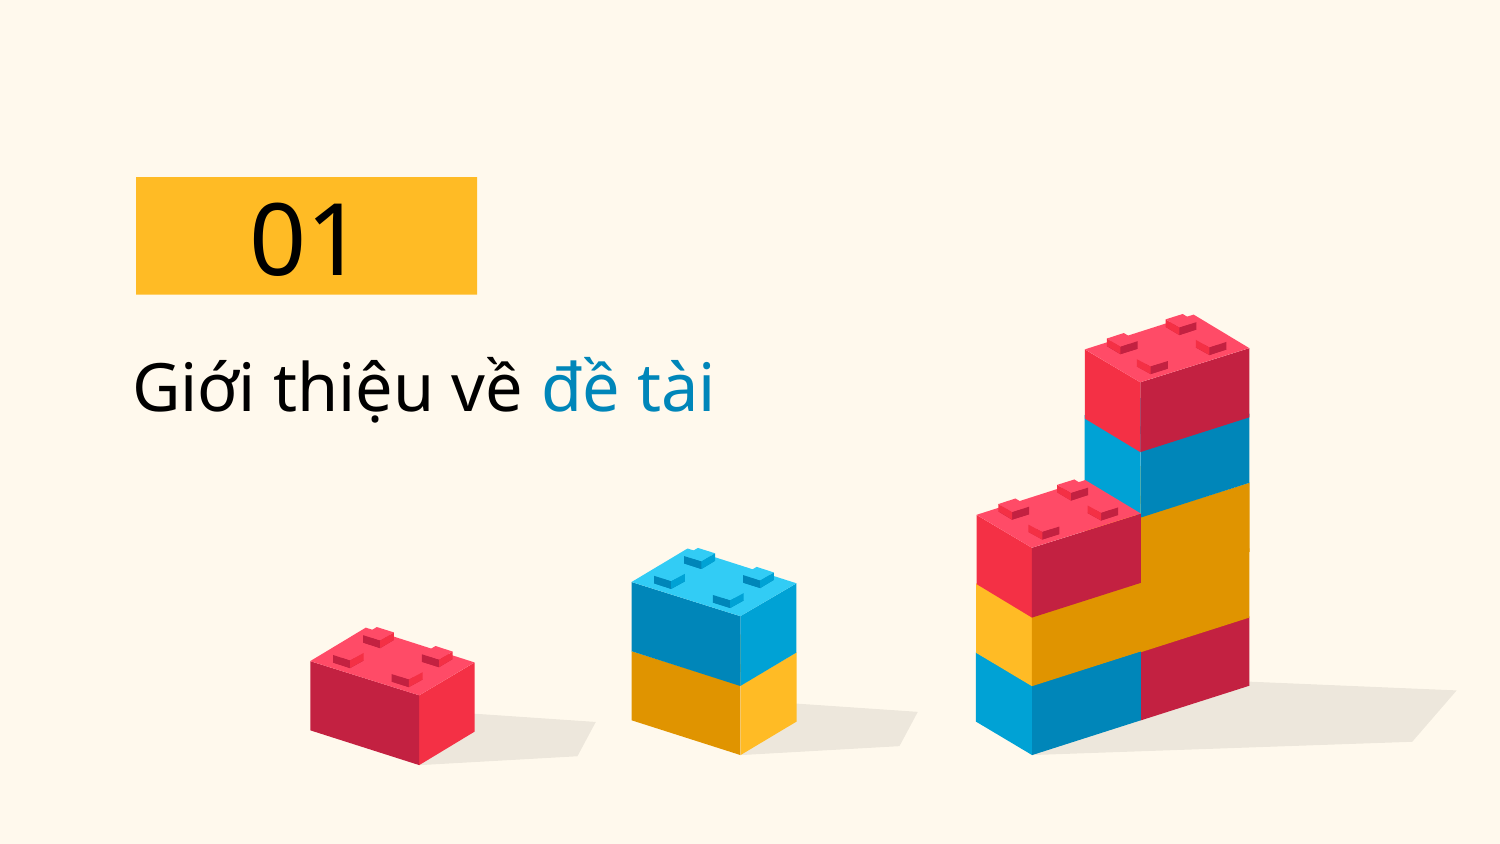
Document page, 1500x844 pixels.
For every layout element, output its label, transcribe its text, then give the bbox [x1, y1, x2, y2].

title 01 [136, 177, 478, 295]
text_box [975, 313, 1457, 756]
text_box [310, 626, 597, 766]
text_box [631, 547, 919, 756]
title Giới thiệu về đề tài [116, 294, 976, 440]
